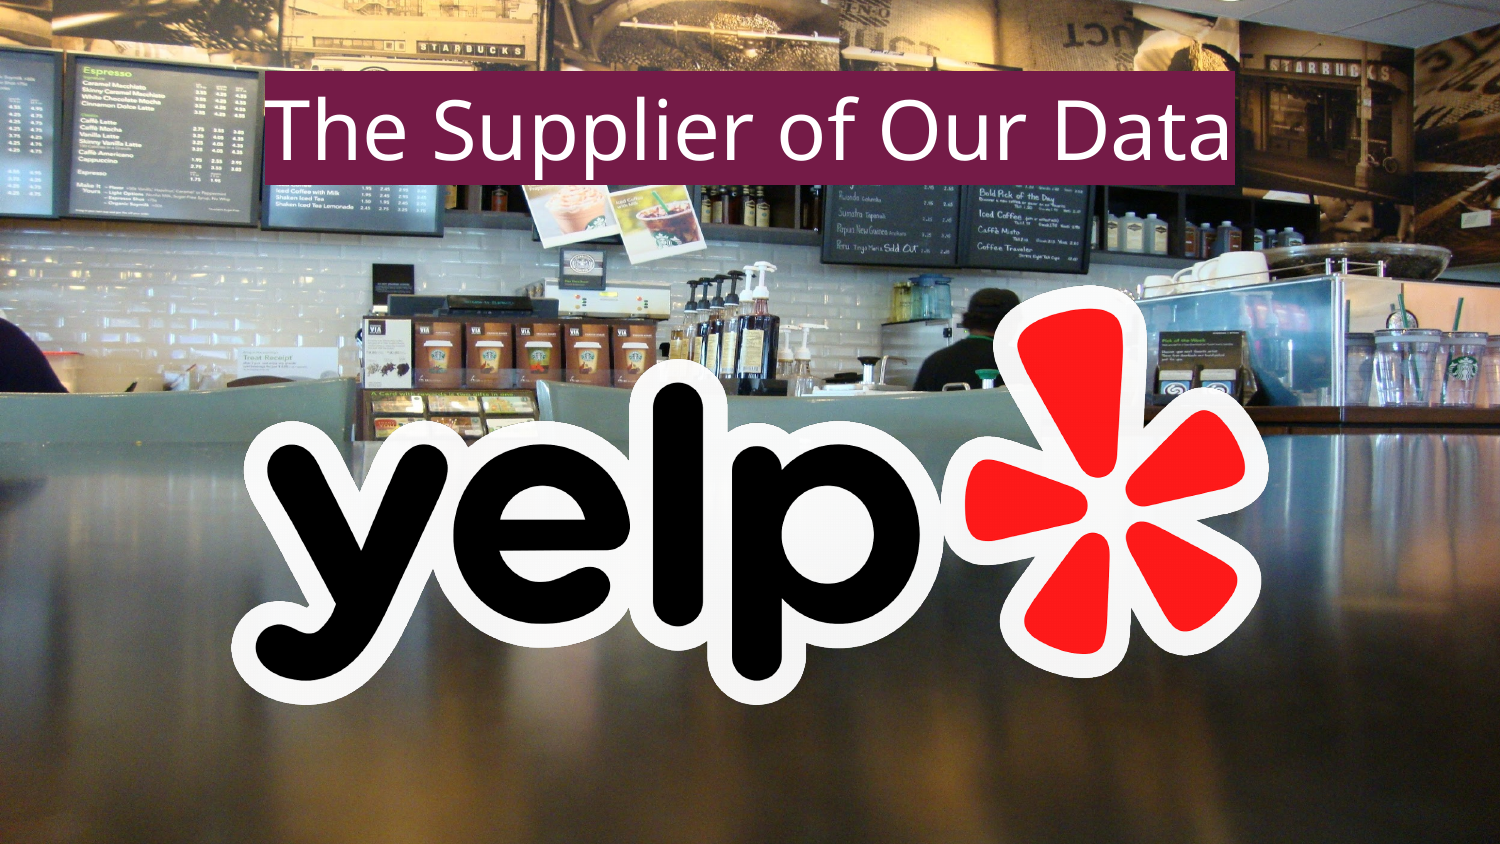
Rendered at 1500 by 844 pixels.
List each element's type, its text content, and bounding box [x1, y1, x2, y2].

title The Supplier of Our Data [51, 58, 1449, 197]
picture [0, 0, 1500, 844]
